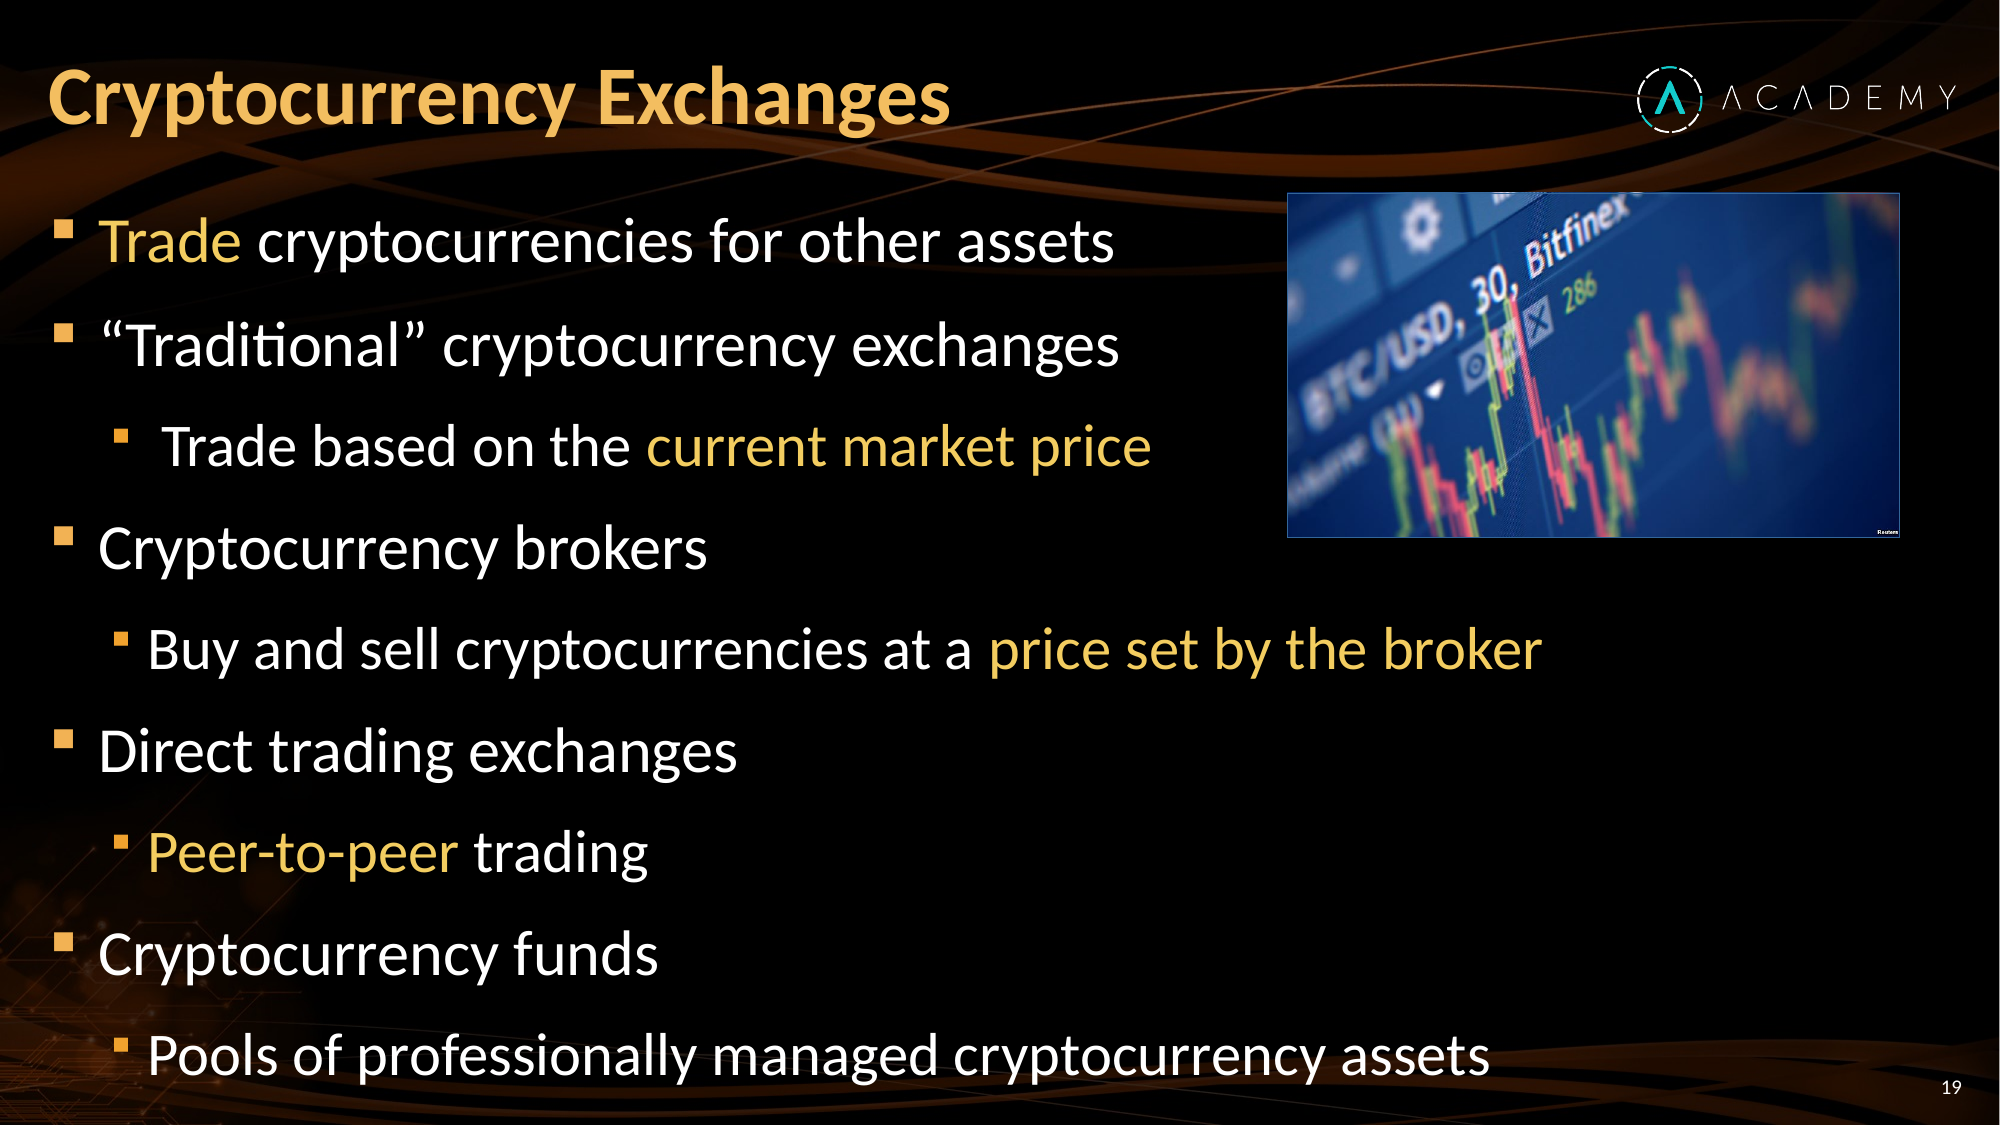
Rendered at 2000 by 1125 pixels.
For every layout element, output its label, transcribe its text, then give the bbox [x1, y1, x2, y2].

picture [0, 0, 2000, 1125]
title Cryptocurrency Exchanges [30, 6, 1602, 189]
list Trade cryptocurrencies for other assets “Traditional” cryptocurrency exchanges Trade based on the current market price Cryptocurrency brokers Buy and sell cryptocurrencies at a price set by the broker Direct trading exchanges Peer-to-peer trading Cryptocurrency funds Pools of professionally managed cryptocurrency assets [31, 188, 1968, 1103]
